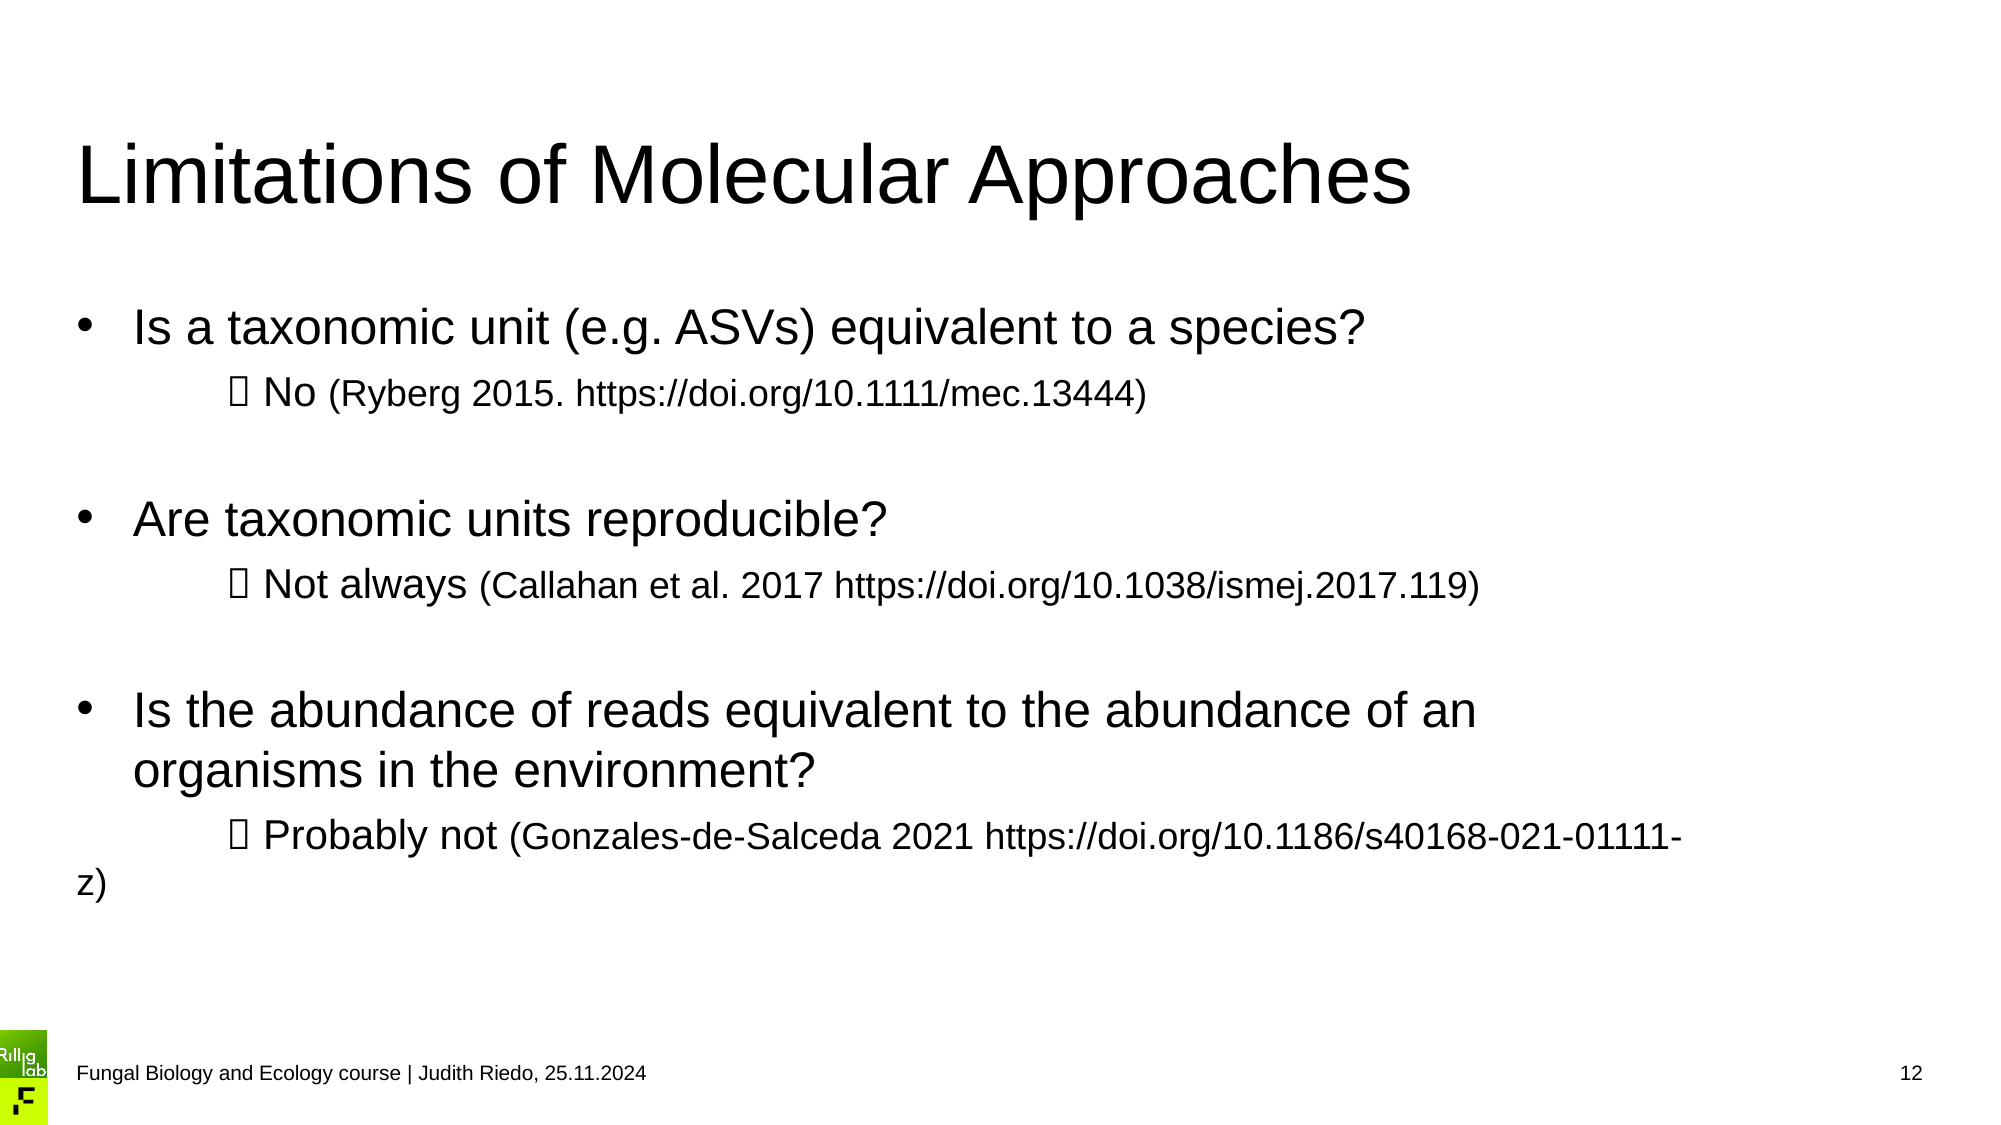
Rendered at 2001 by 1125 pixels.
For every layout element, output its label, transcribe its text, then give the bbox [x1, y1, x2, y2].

slide_number 12 [1692, 1048, 1924, 1096]
list Is a taxonomic unit (e.g. ASVs) equivalent to a species?  No (Ryberg 2015. https://doi.org/10.1111/mec.13444) Are taxonomic units reproducible?  Not always (Callahan et al. 2017 https://doi.org/10.1038/ismej.2017.119) Is the abundance of reads equivalent to the abundance of an organisms in the environment?  Probably not (Gonzales-de-Salceda 2021 https://doi.org/10.1186/s40168-021-01111-z) [76, 294, 1692, 1023]
picture [0, 1030, 48, 1125]
footer Fungal Biology and Ecology course | Judith Riedo, 25.11.2024 [76, 1048, 1692, 1096]
title Limitations of Molecular Approaches [76, 55, 1924, 286]
